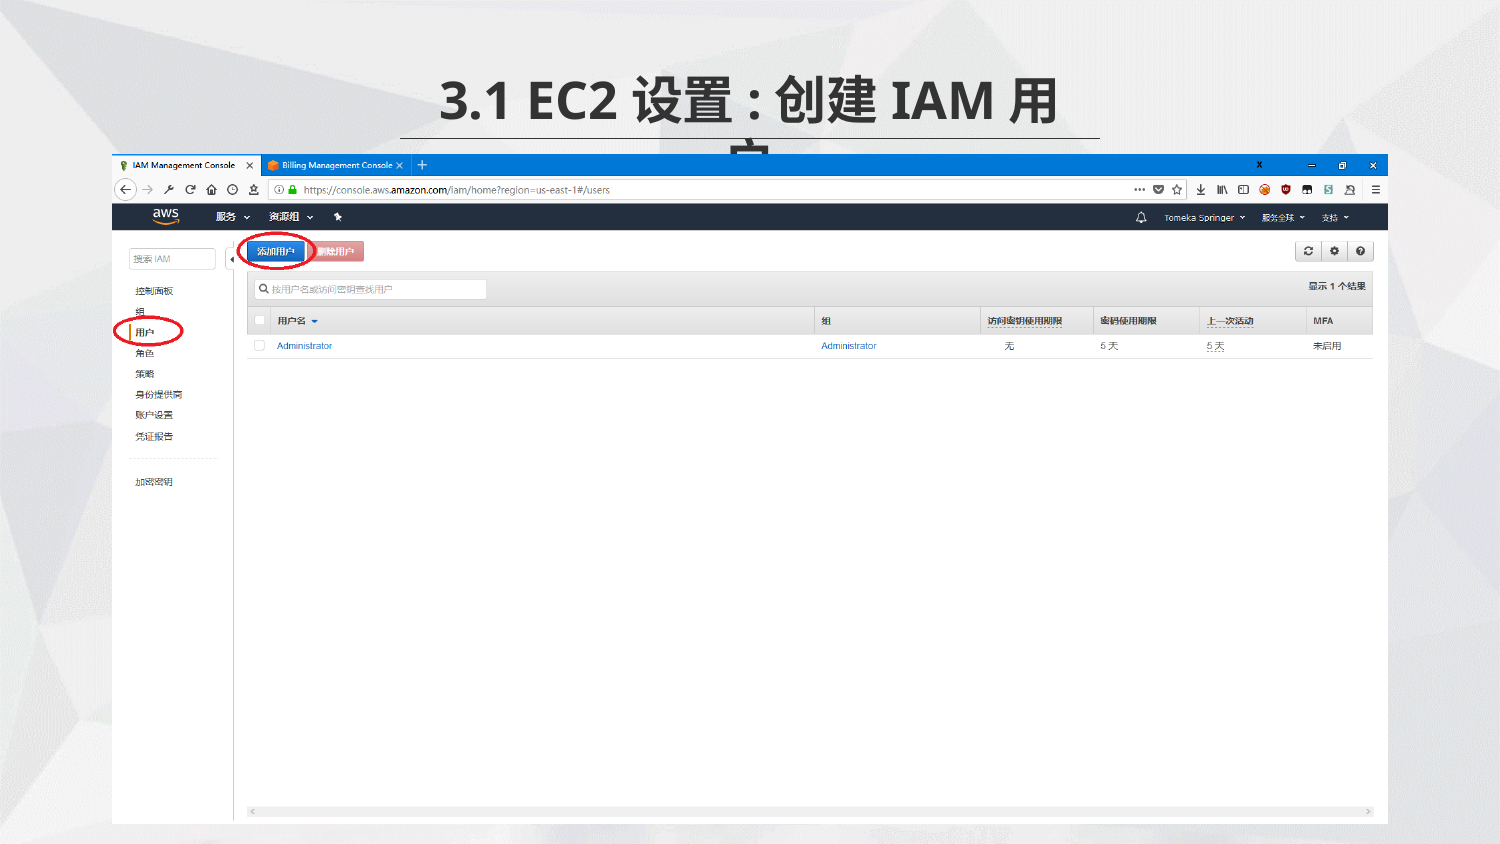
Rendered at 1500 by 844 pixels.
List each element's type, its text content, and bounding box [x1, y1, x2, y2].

text_box 3.1 EC2设置:创建IAM用户 [416, 146, 1084, 152]
text_box 3.1 EC2设置:创建IAM用户 [416, 60, 1084, 137]
picture [0, 0, 1500, 844]
